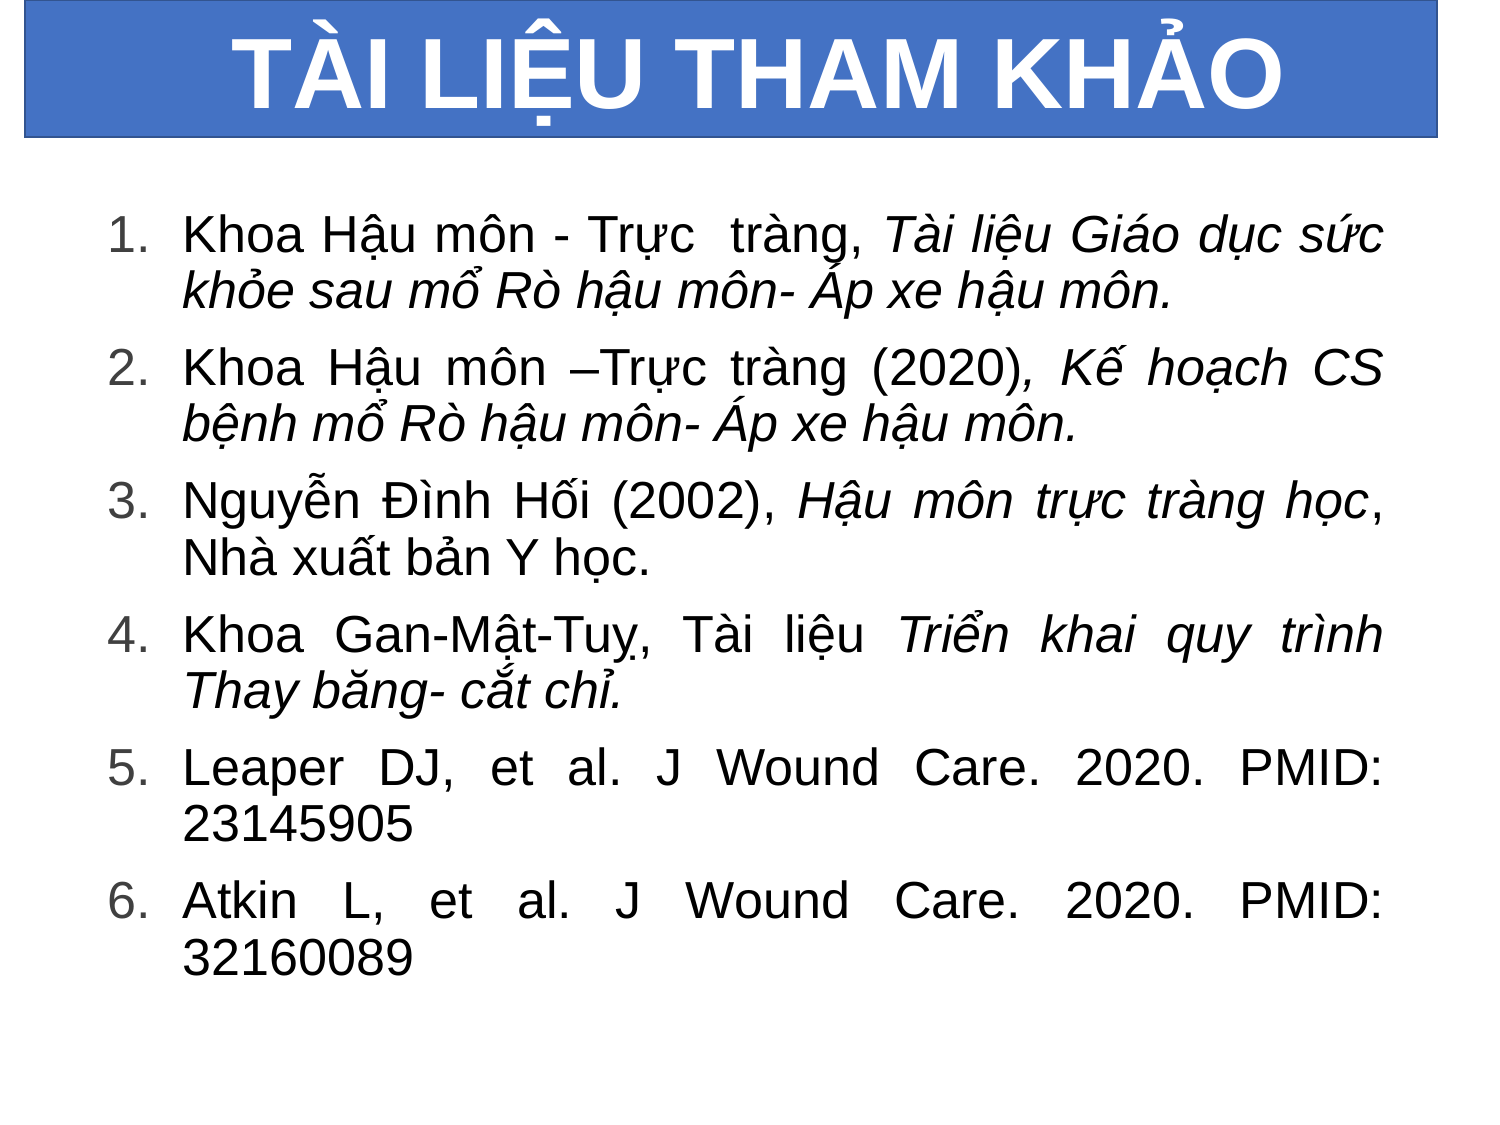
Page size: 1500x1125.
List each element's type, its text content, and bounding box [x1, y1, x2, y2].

text_box TÀI LIỆU THAM KHẢO [24, 0, 1438, 138]
list Khoa Hậu môn - Trực tràng, Tài liệu Giáo dục sức khỏe sau mổ Rò hậu môn- Áp xe hậu môn. Khoa Hậu môn –Trực tràng (2020), Kế hoạch CS bệnh mổ Rò hậu môn- Áp xe hậu môn. Nguyễn Đình Hối (2002), Hậu môn trực tràng học, Nhà xuất bản Y học. Khoa Gan-Mật-Tuỵ, Tài liệu Triển khai quy trình Thay băng- cắt chỉ. Leaper DJ, et al. J Wound Care. 2020. PMID: 23145905 Atkin L, et al. J Wound Care. 2020. PMID: 32160089 [92, 200, 1400, 1075]
